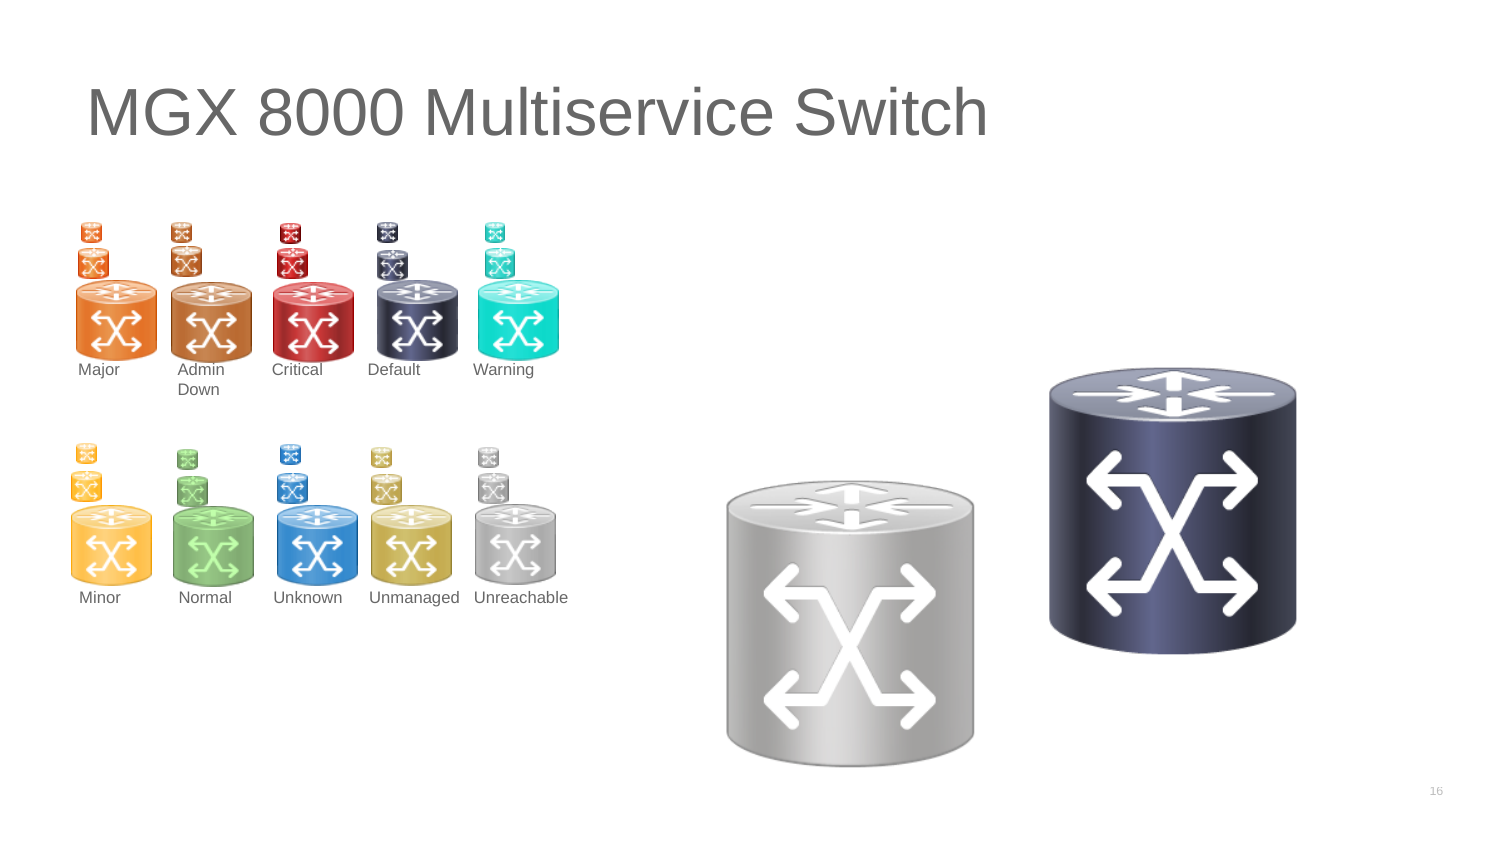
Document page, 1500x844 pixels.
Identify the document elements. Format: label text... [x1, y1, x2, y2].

picture [478, 247, 559, 361]
picture [280, 222, 302, 244]
picture [76, 443, 97, 465]
picture [371, 474, 453, 586]
picture [176, 449, 198, 471]
picture [78, 247, 109, 279]
picture [170, 282, 252, 363]
picture [377, 250, 458, 361]
picture [377, 222, 398, 244]
picture [371, 447, 393, 468]
picture [76, 280, 157, 361]
picture [280, 444, 302, 465]
picture [277, 505, 358, 586]
picture [690, 350, 1334, 784]
picture [170, 222, 192, 244]
picture [474, 473, 556, 585]
picture [173, 475, 255, 588]
picture [484, 222, 506, 244]
picture [71, 505, 153, 586]
picture [71, 471, 102, 502]
picture [81, 222, 103, 244]
picture [273, 282, 355, 363]
title MGX 8000 Multiservice Switch [71, 55, 1441, 176]
picture [277, 473, 308, 504]
picture [277, 247, 308, 279]
picture [170, 246, 202, 278]
picture [478, 447, 499, 468]
